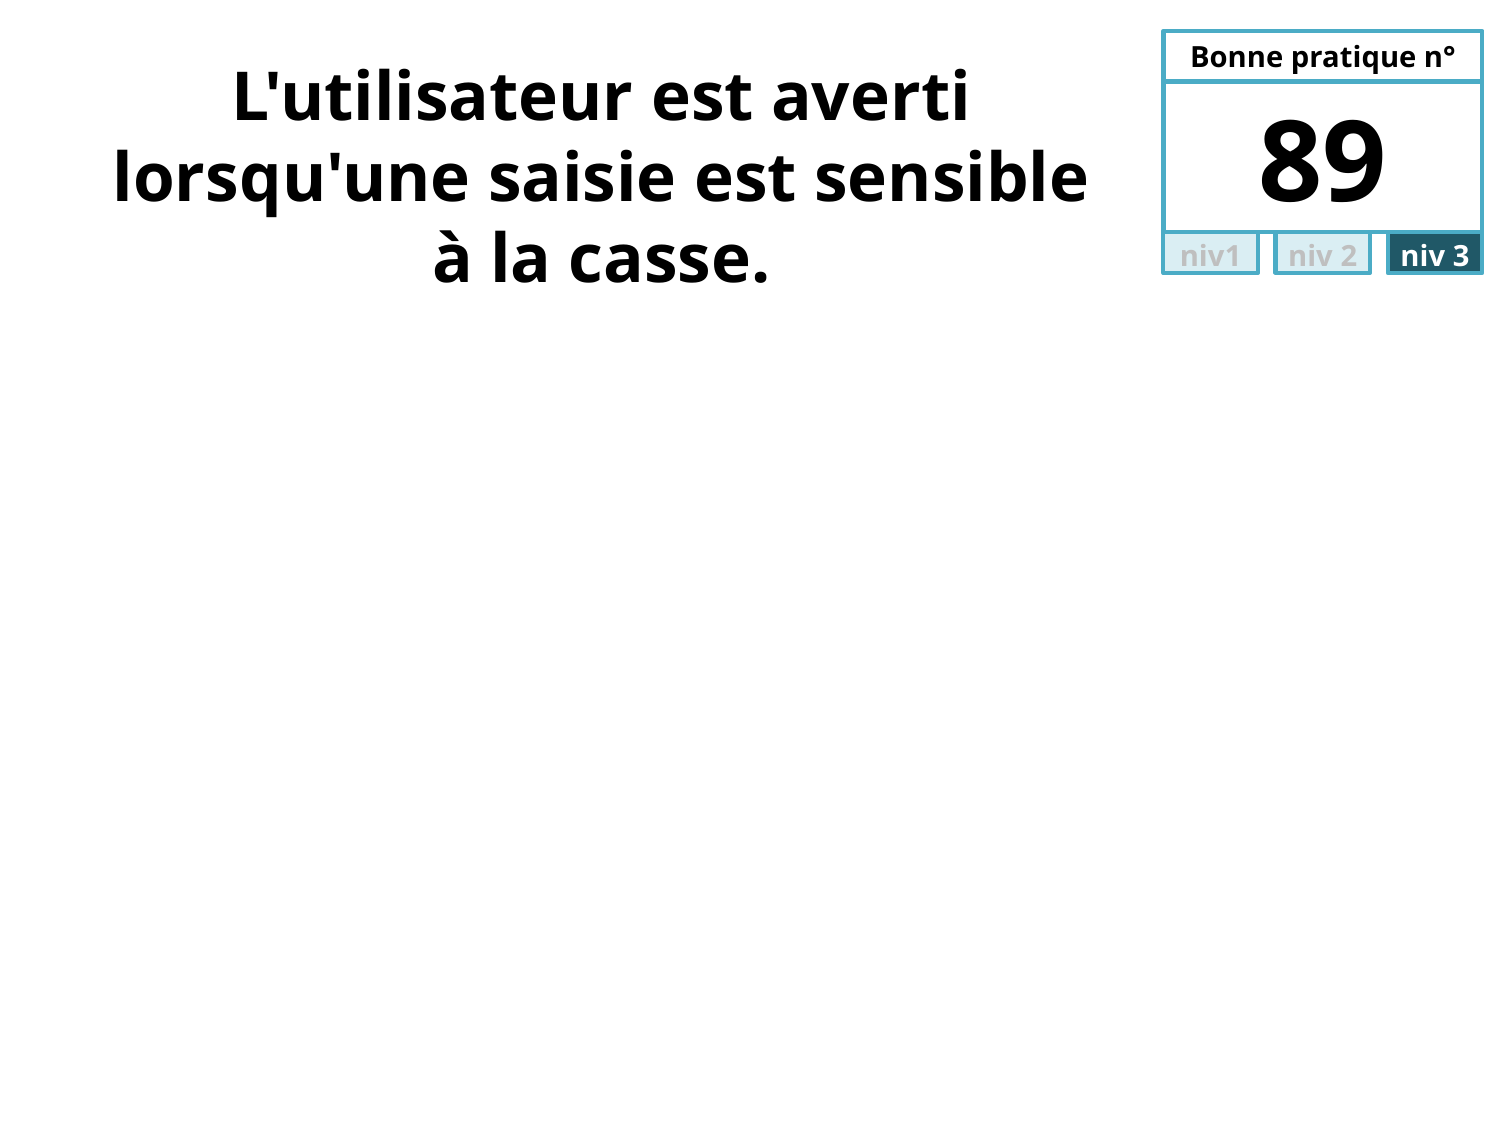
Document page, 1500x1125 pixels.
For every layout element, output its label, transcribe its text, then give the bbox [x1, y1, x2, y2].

list 89 [1161, 79, 1484, 234]
title L'utilisateur est averti lorsqu'une saisie est sensible à la casse. [75, 45, 1128, 233]
